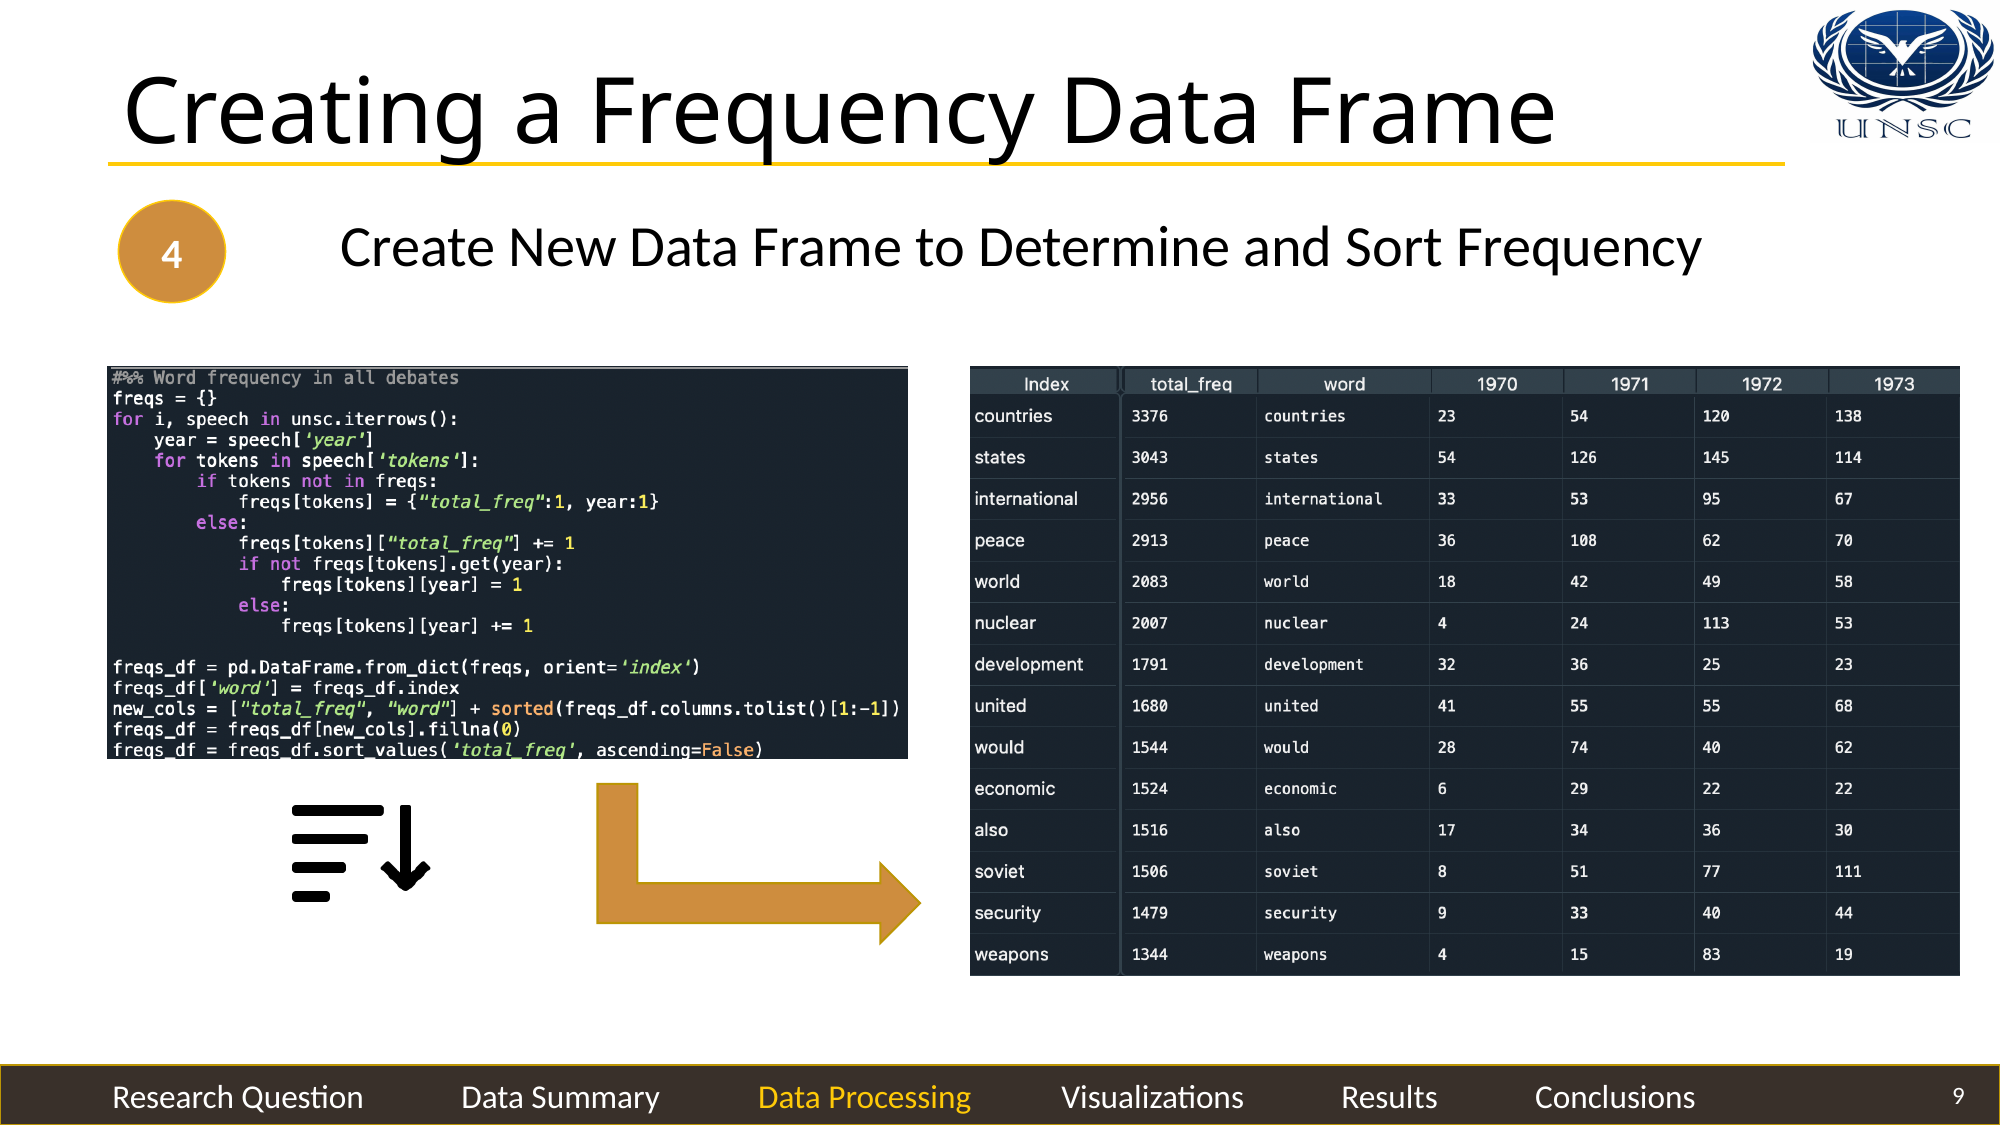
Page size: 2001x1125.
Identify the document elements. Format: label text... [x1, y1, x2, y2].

picture [970, 366, 1960, 976]
text_box Research Question Data Summary Data Processing Visualizations Results Conclusions [0, 1064, 2000, 1125]
slide_number 9 [1529, 1065, 1980, 1125]
text_box 4 [118, 200, 226, 303]
title Creating a Frequency Data Frame [107, 5, 1833, 223]
text_box Create New Data Frame to Determine and Sort Frequency [326, 200, 1980, 286]
picture [1809, 0, 2000, 143]
text_box [596, 782, 922, 946]
picture [107, 366, 908, 759]
picture [272, 763, 452, 943]
